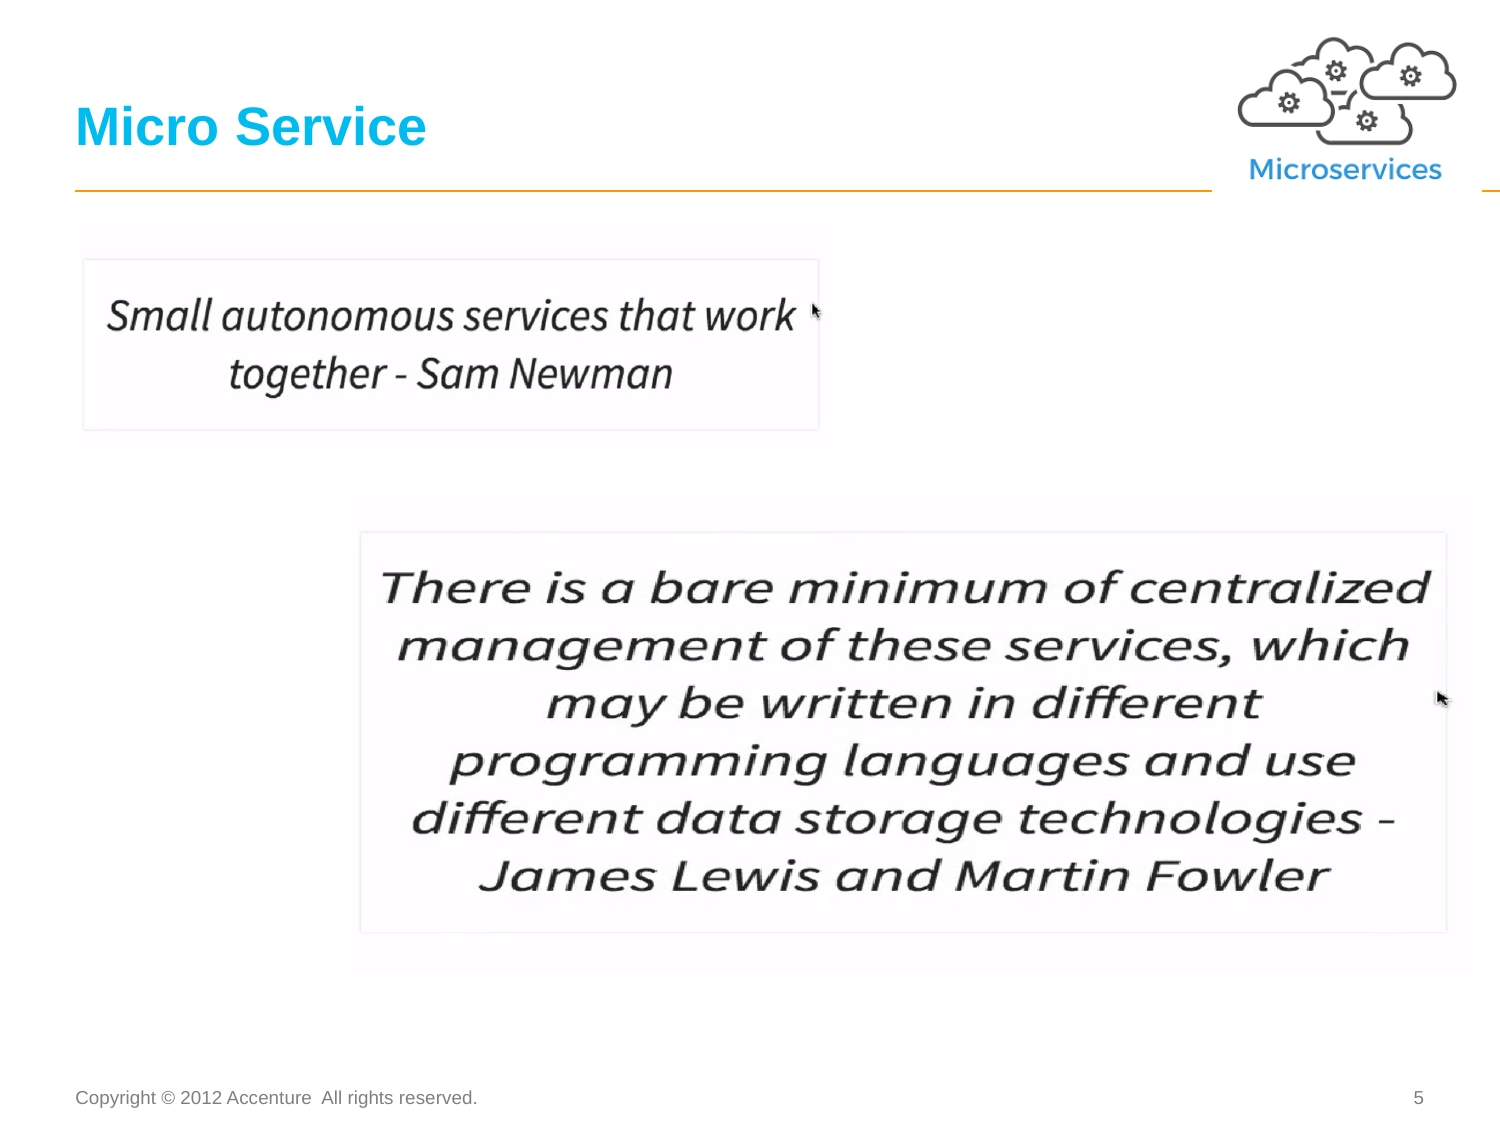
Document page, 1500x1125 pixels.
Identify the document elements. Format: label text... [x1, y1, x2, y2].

picture [349, 499, 1477, 973]
picture [1212, 1, 1482, 203]
picture [75, 224, 839, 451]
title Micro Service [75, 27, 1422, 157]
